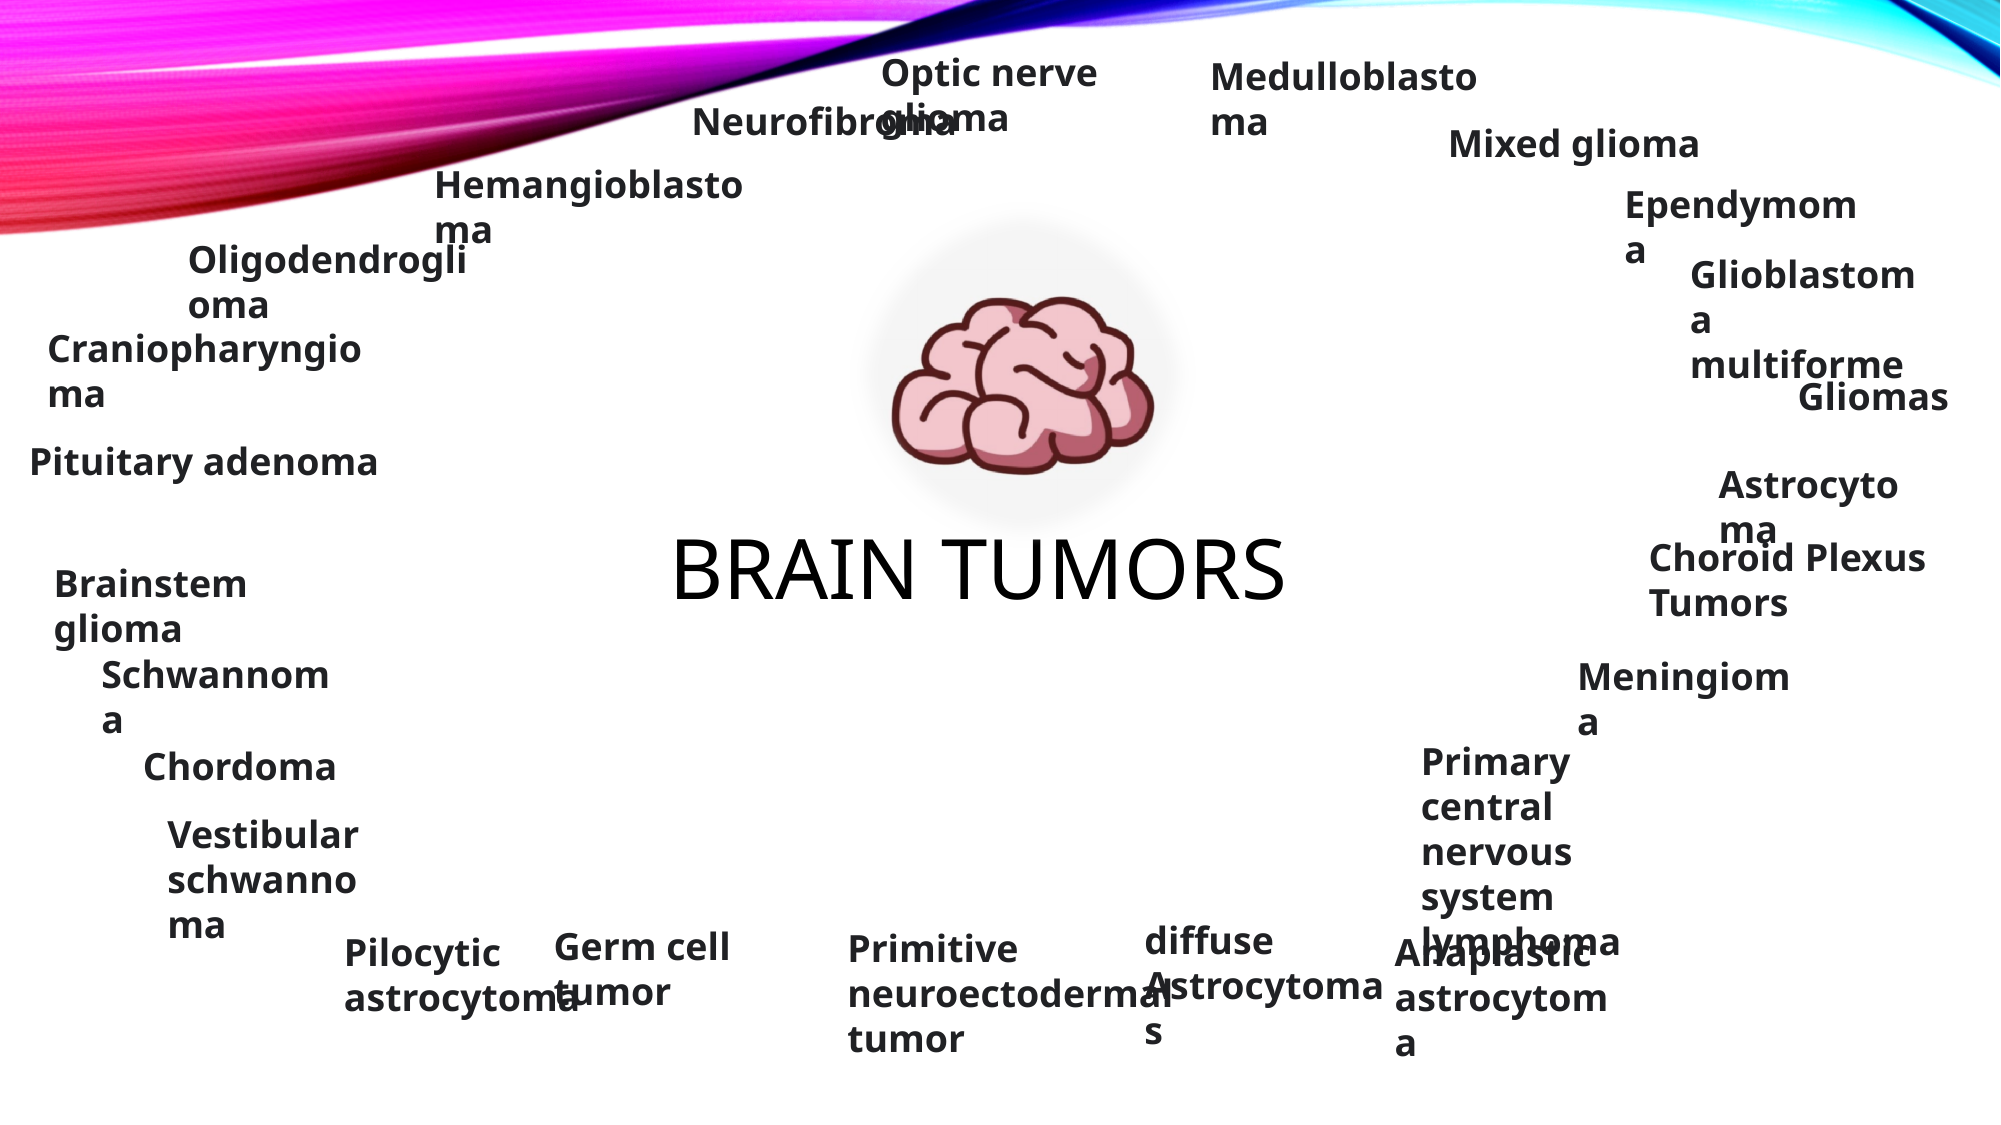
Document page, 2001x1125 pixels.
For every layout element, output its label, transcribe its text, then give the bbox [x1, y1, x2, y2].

text_box Astrocytoma [1703, 453, 1943, 526]
text_box Hemangioblastoma [419, 153, 793, 259]
text_box Glioblastoma multiforme [1675, 243, 1940, 394]
picture [1910, 0, 2000, 45]
text_box Ependymoma [1609, 173, 1883, 279]
text_box Oligodendroglioma [172, 228, 504, 334]
text_box Germ cell tumor [538, 915, 836, 1021]
text_box Primitive neuroectodermal tumor [832, 917, 1211, 1068]
text_box Anaplastic astrocytoma [1379, 971, 1642, 1071]
picture [0, 0, 2000, 550]
text_box Optic nerve glioma [865, 41, 1211, 147]
text_box Schwannoma [86, 643, 362, 749]
text_box Medulloblastoma [1195, 45, 1506, 151]
text_box Pituitary adenoma [14, 430, 407, 490]
text_box diffuse Astrocytomas [1129, 909, 1418, 1060]
text_box Mixed glioma [1433, 112, 1729, 173]
text_box Pilocytic astrocytoma [329, 921, 604, 1026]
text_box Choroid Plexus Tumors [1633, 526, 1984, 631]
text_box Primary central nervous system lymphoma [1406, 730, 1685, 971]
text_box Gliomas [1782, 365, 1966, 425]
text_box Brainstem glioma [38, 552, 377, 657]
text_box Vestibular schwannoma [152, 803, 389, 954]
picture [1890, 0, 2000, 75]
text_box Chordoma [128, 735, 353, 796]
text_box Neurofibroma [676, 90, 990, 151]
text_box Craniopharyngioma [32, 317, 382, 423]
text_box Meningioma [1562, 645, 1809, 751]
title Brain tumors [272, 466, 1685, 679]
